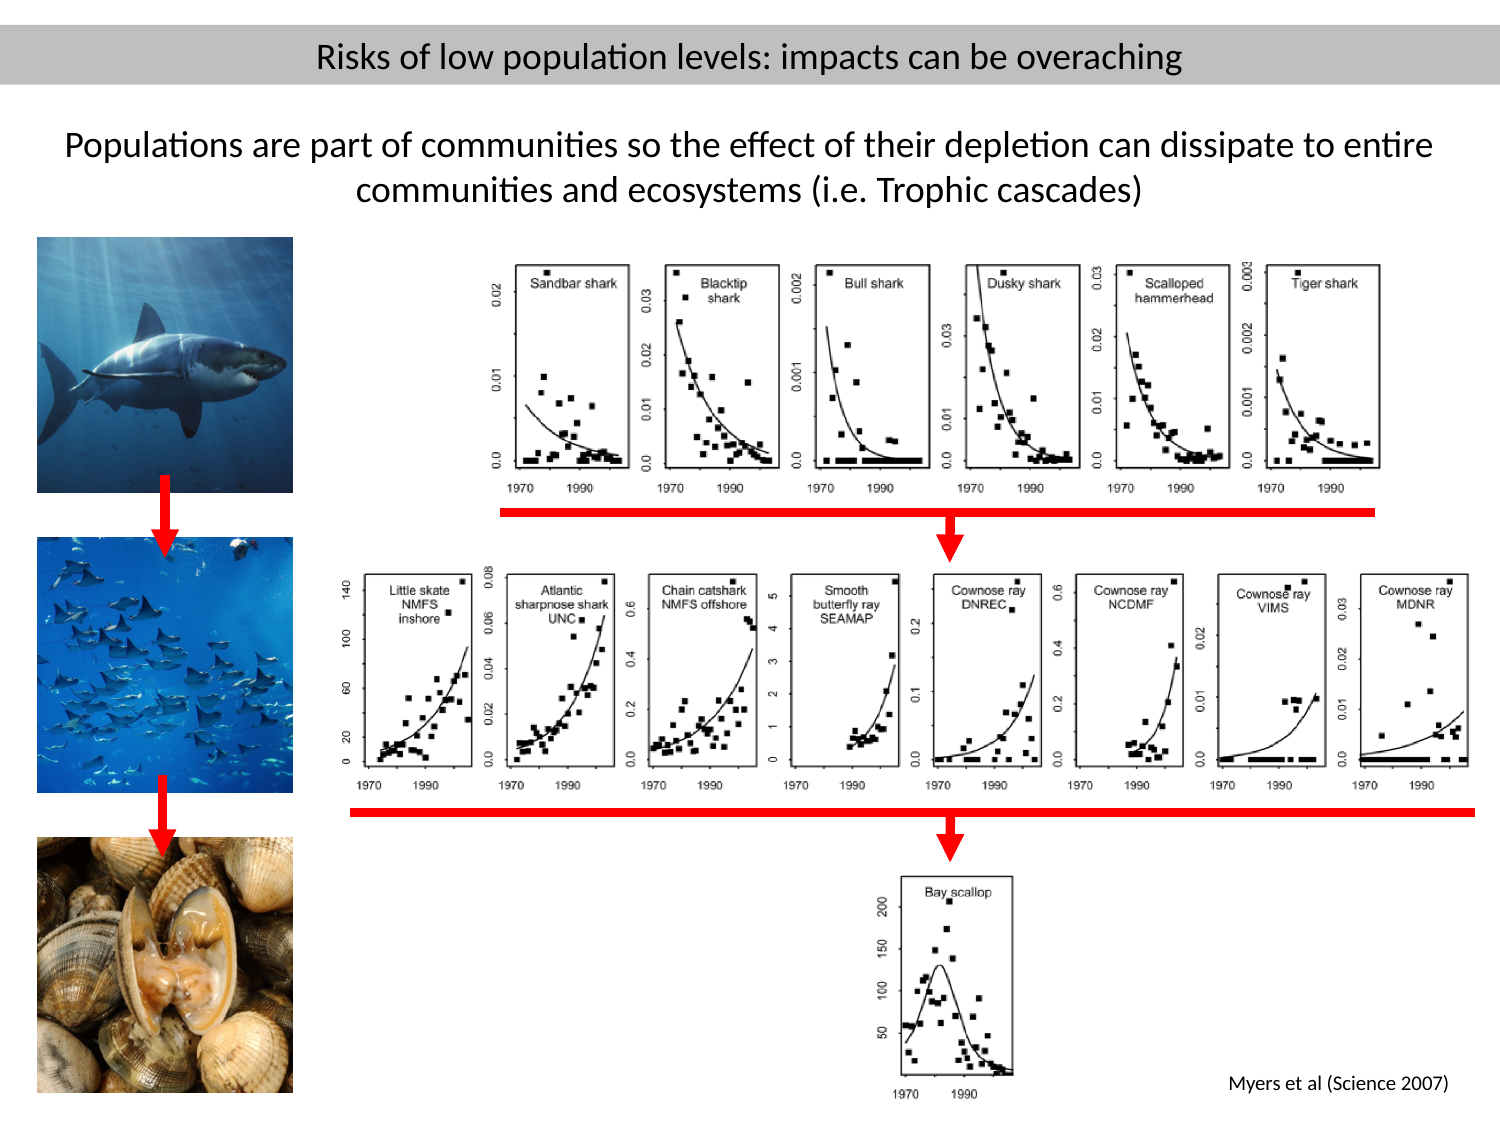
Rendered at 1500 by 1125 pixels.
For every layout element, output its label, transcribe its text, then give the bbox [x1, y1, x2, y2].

picture [487, 262, 1392, 496]
text_box Populations are part of communities so the effect of their depletion can dissipate to entire communities and ecosystems (i.e. Trophic cascades) [0, 112, 1500, 218]
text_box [349, 812, 1476, 1101]
text_box Risks of low population levels: impacts can be overaching [0, 24, 1500, 85]
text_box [37, 474, 293, 774]
picture [37, 237, 293, 474]
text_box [37, 774, 293, 1093]
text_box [337, 512, 1476, 795]
